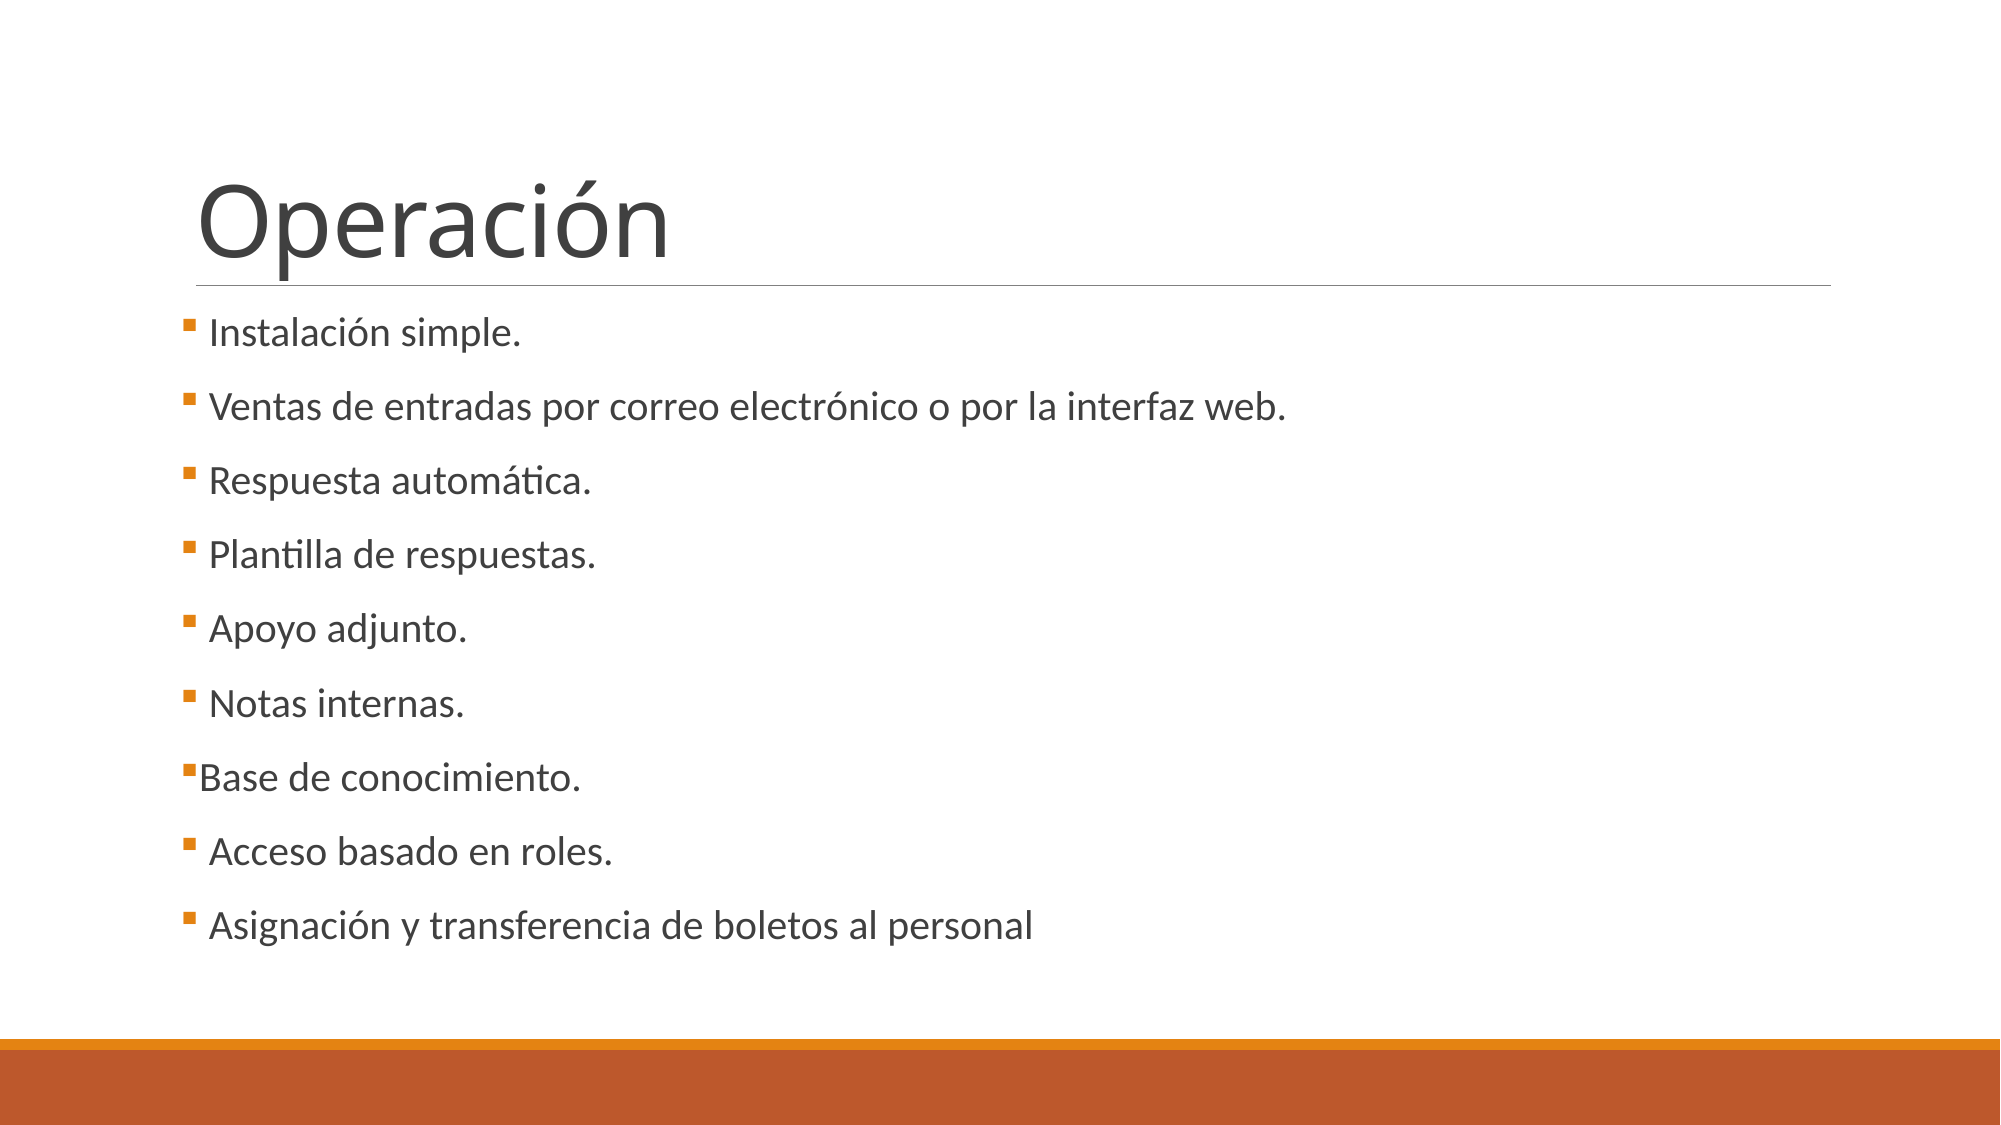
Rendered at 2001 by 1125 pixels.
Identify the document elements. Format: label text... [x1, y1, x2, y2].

title Operación [180, 47, 1830, 285]
list Instalación simple. Ventas de entradas por correo electrónico o por la interfaz web. Respuesta automática. Plantilla de respuestas. Apoyo adjunto. Notas internas. Base de conocimiento. Acceso basado en roles. Asignación y transferencia de boletos al personal [180, 302, 1830, 963]
